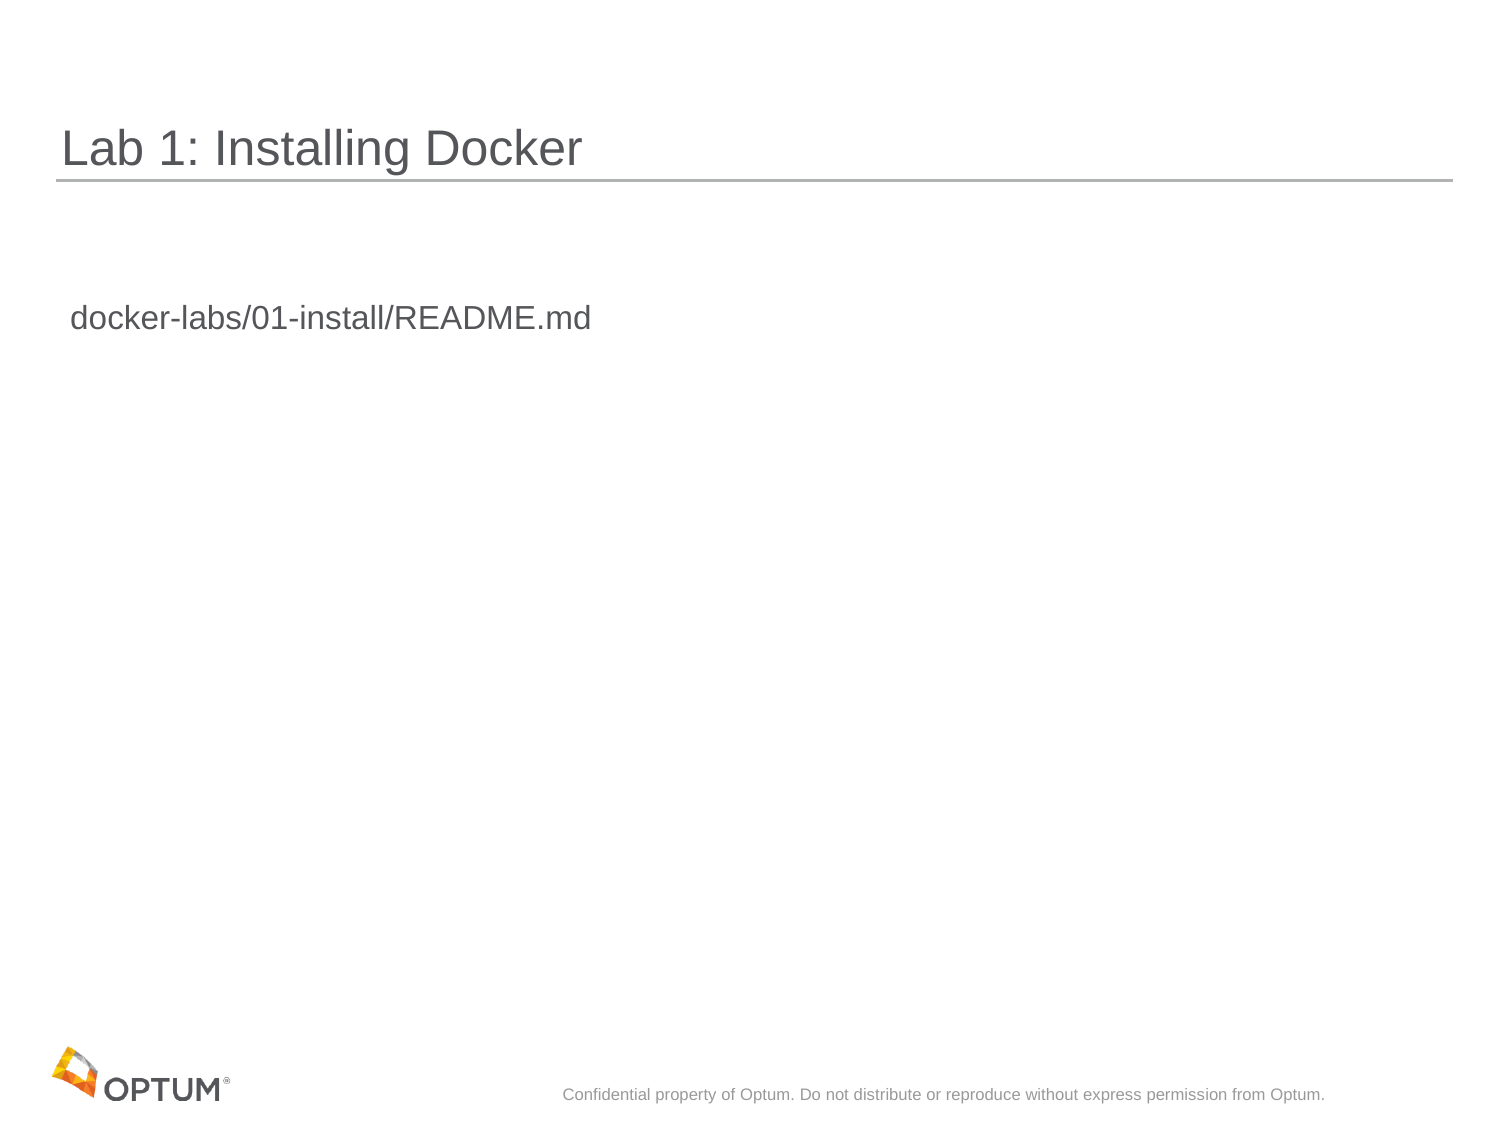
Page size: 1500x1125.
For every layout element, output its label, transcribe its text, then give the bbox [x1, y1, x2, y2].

list docker-labs/01-install/README.md [60, 299, 1454, 968]
footer Confidential property of Optum. Do not distribute or reproduce without express permission from Optum. [508, 1064, 1381, 1124]
picture [50, 1044, 231, 1101]
title Lab 1: Installing Docker [60, 0, 1454, 177]
